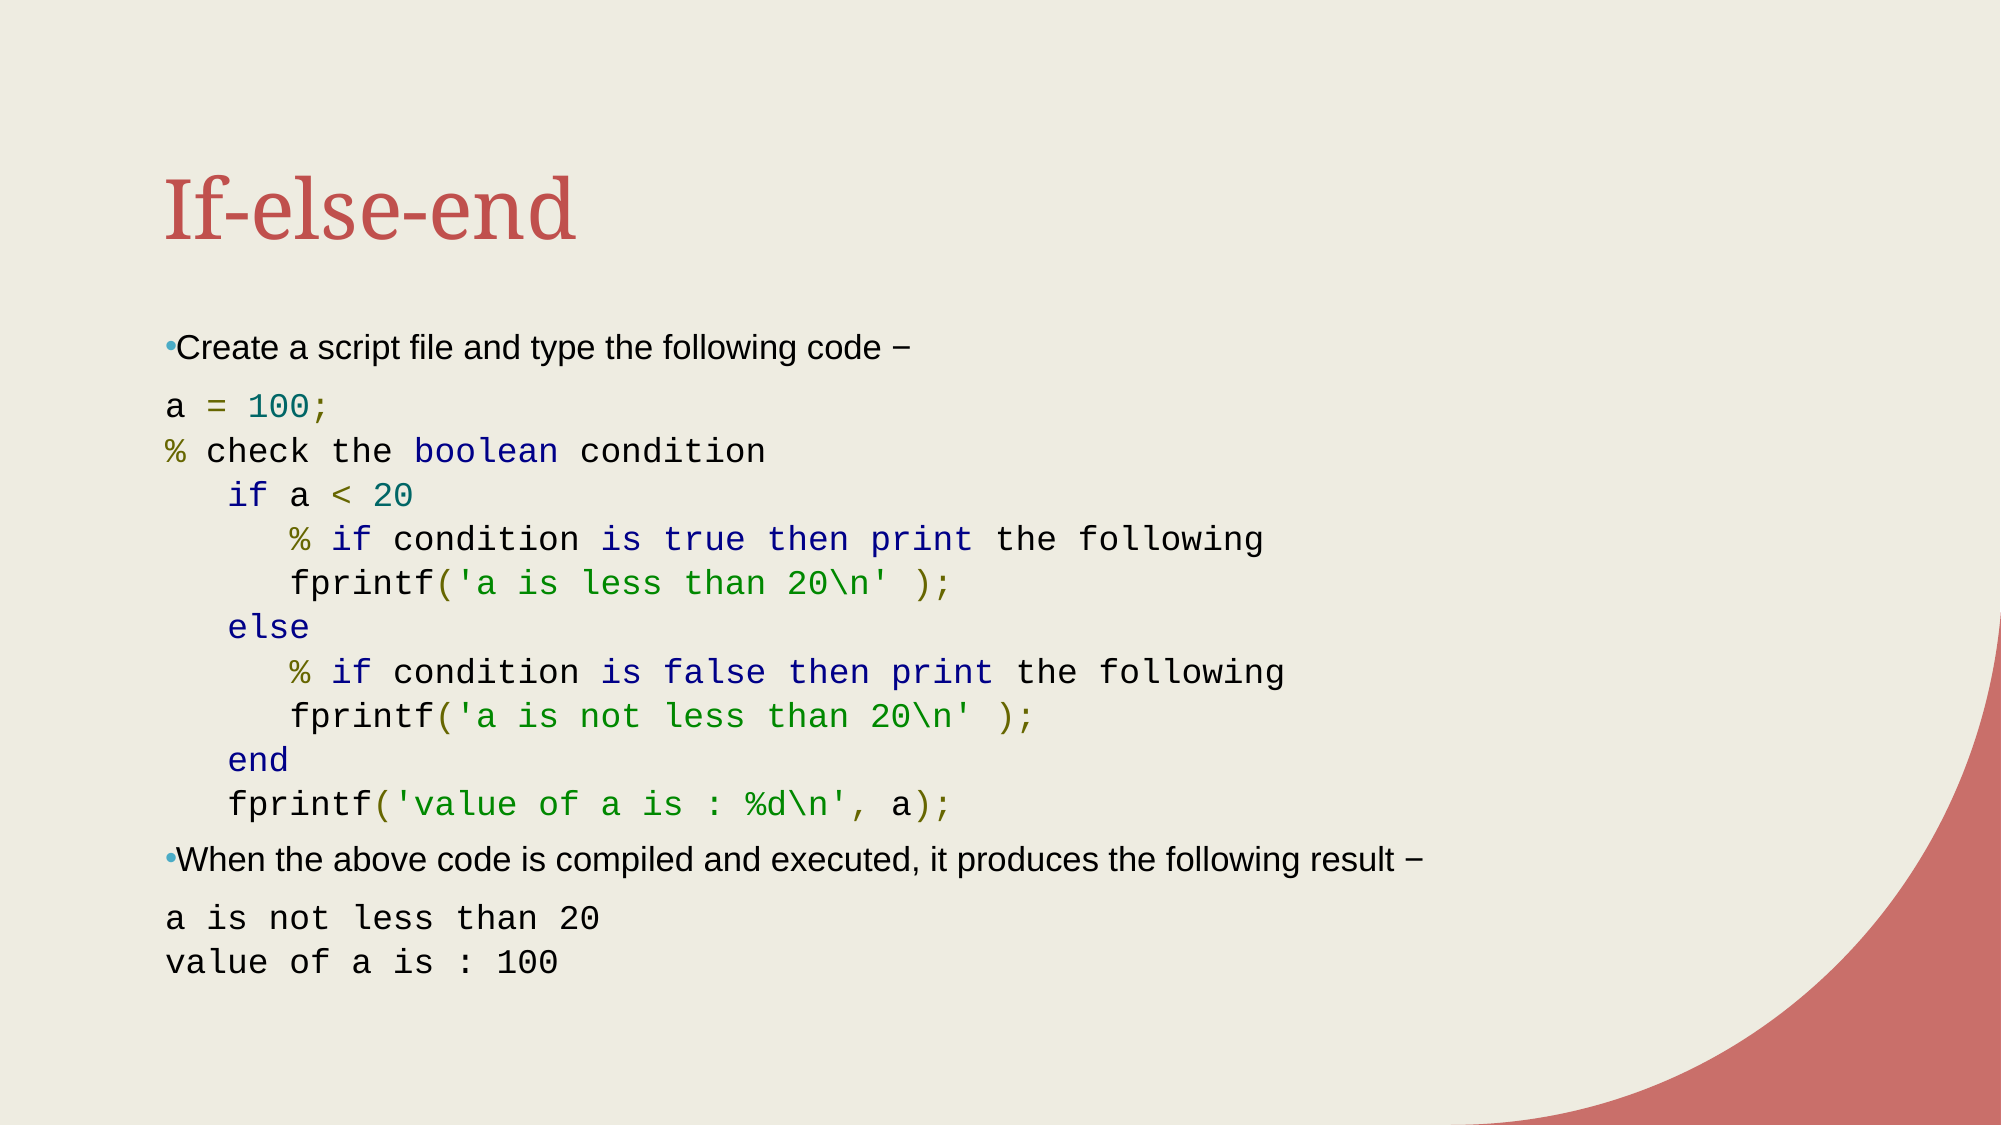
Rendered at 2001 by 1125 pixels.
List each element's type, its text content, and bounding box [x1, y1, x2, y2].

list Create a script file and type the following code − a = 100; % check the boolean condition if a < 20 % if condition is true then print the following fprintf('a is less than 20\n' ); else % if condition is false then print the following fprintf('a is not less than 20\n' ); end fprintf('value of a is : %d\n', a); When the above code is compiled and executed, it produces the following result − a is not less than 20 value of a is : 100 [150, 314, 1777, 992]
title If-else-end [148, 96, 1775, 315]
